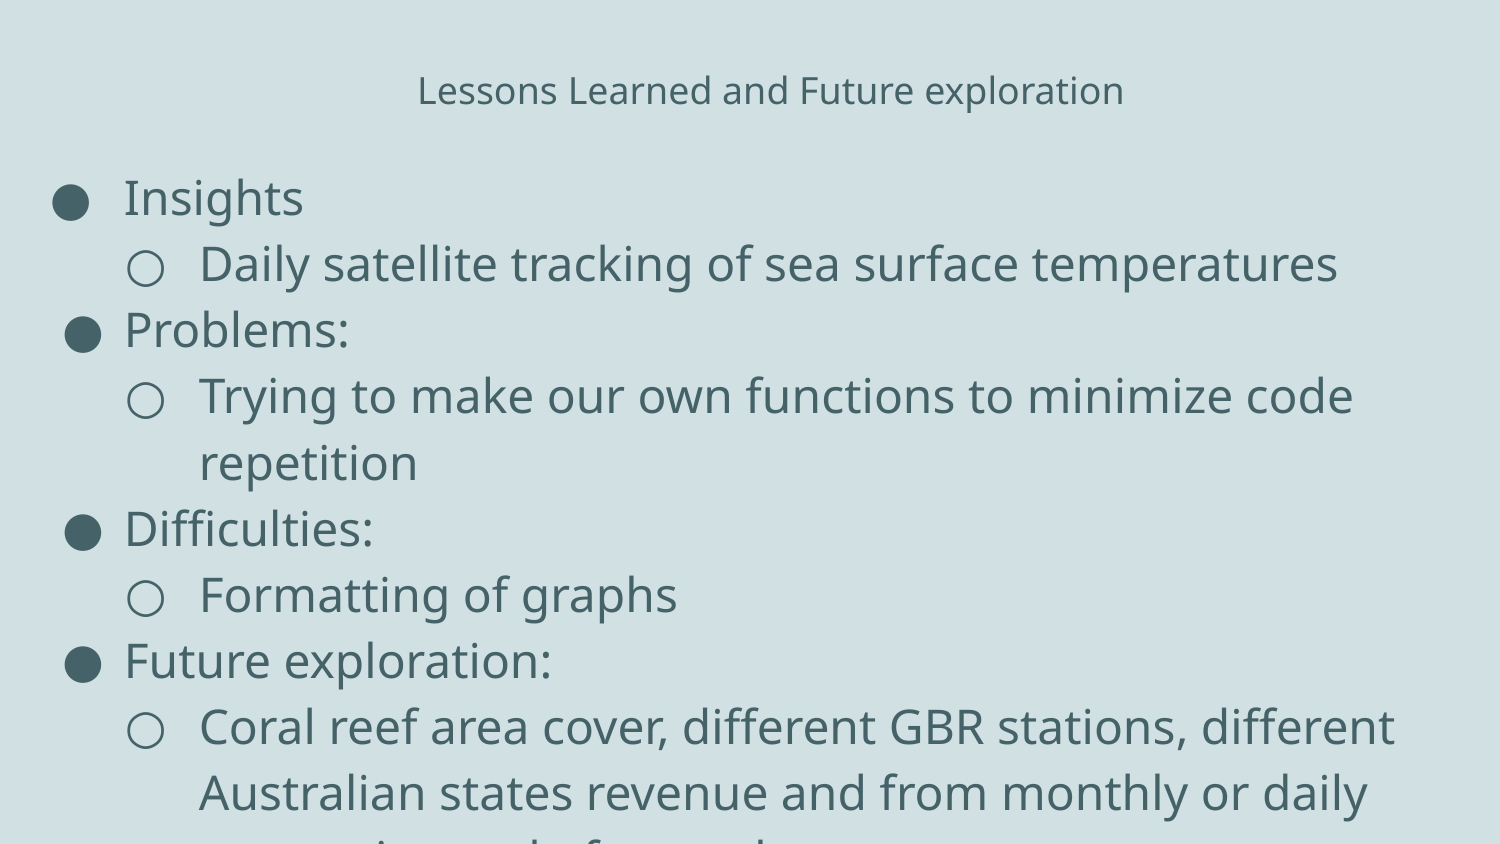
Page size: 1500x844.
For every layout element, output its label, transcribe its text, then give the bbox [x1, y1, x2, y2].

subtitle Insights Daily satellite tracking of sea surface temperatures Problems: Trying to make our own functions to minimize code repetition Difficulties: Formatting of graphs Future exploration: Coral reef area cover, different GBR stations, different Australian states revenue and from monthly or daily reports instead of annual reports [33, 144, 1460, 769]
title Lessons Learned and Future exploration [254, 32, 1289, 128]
